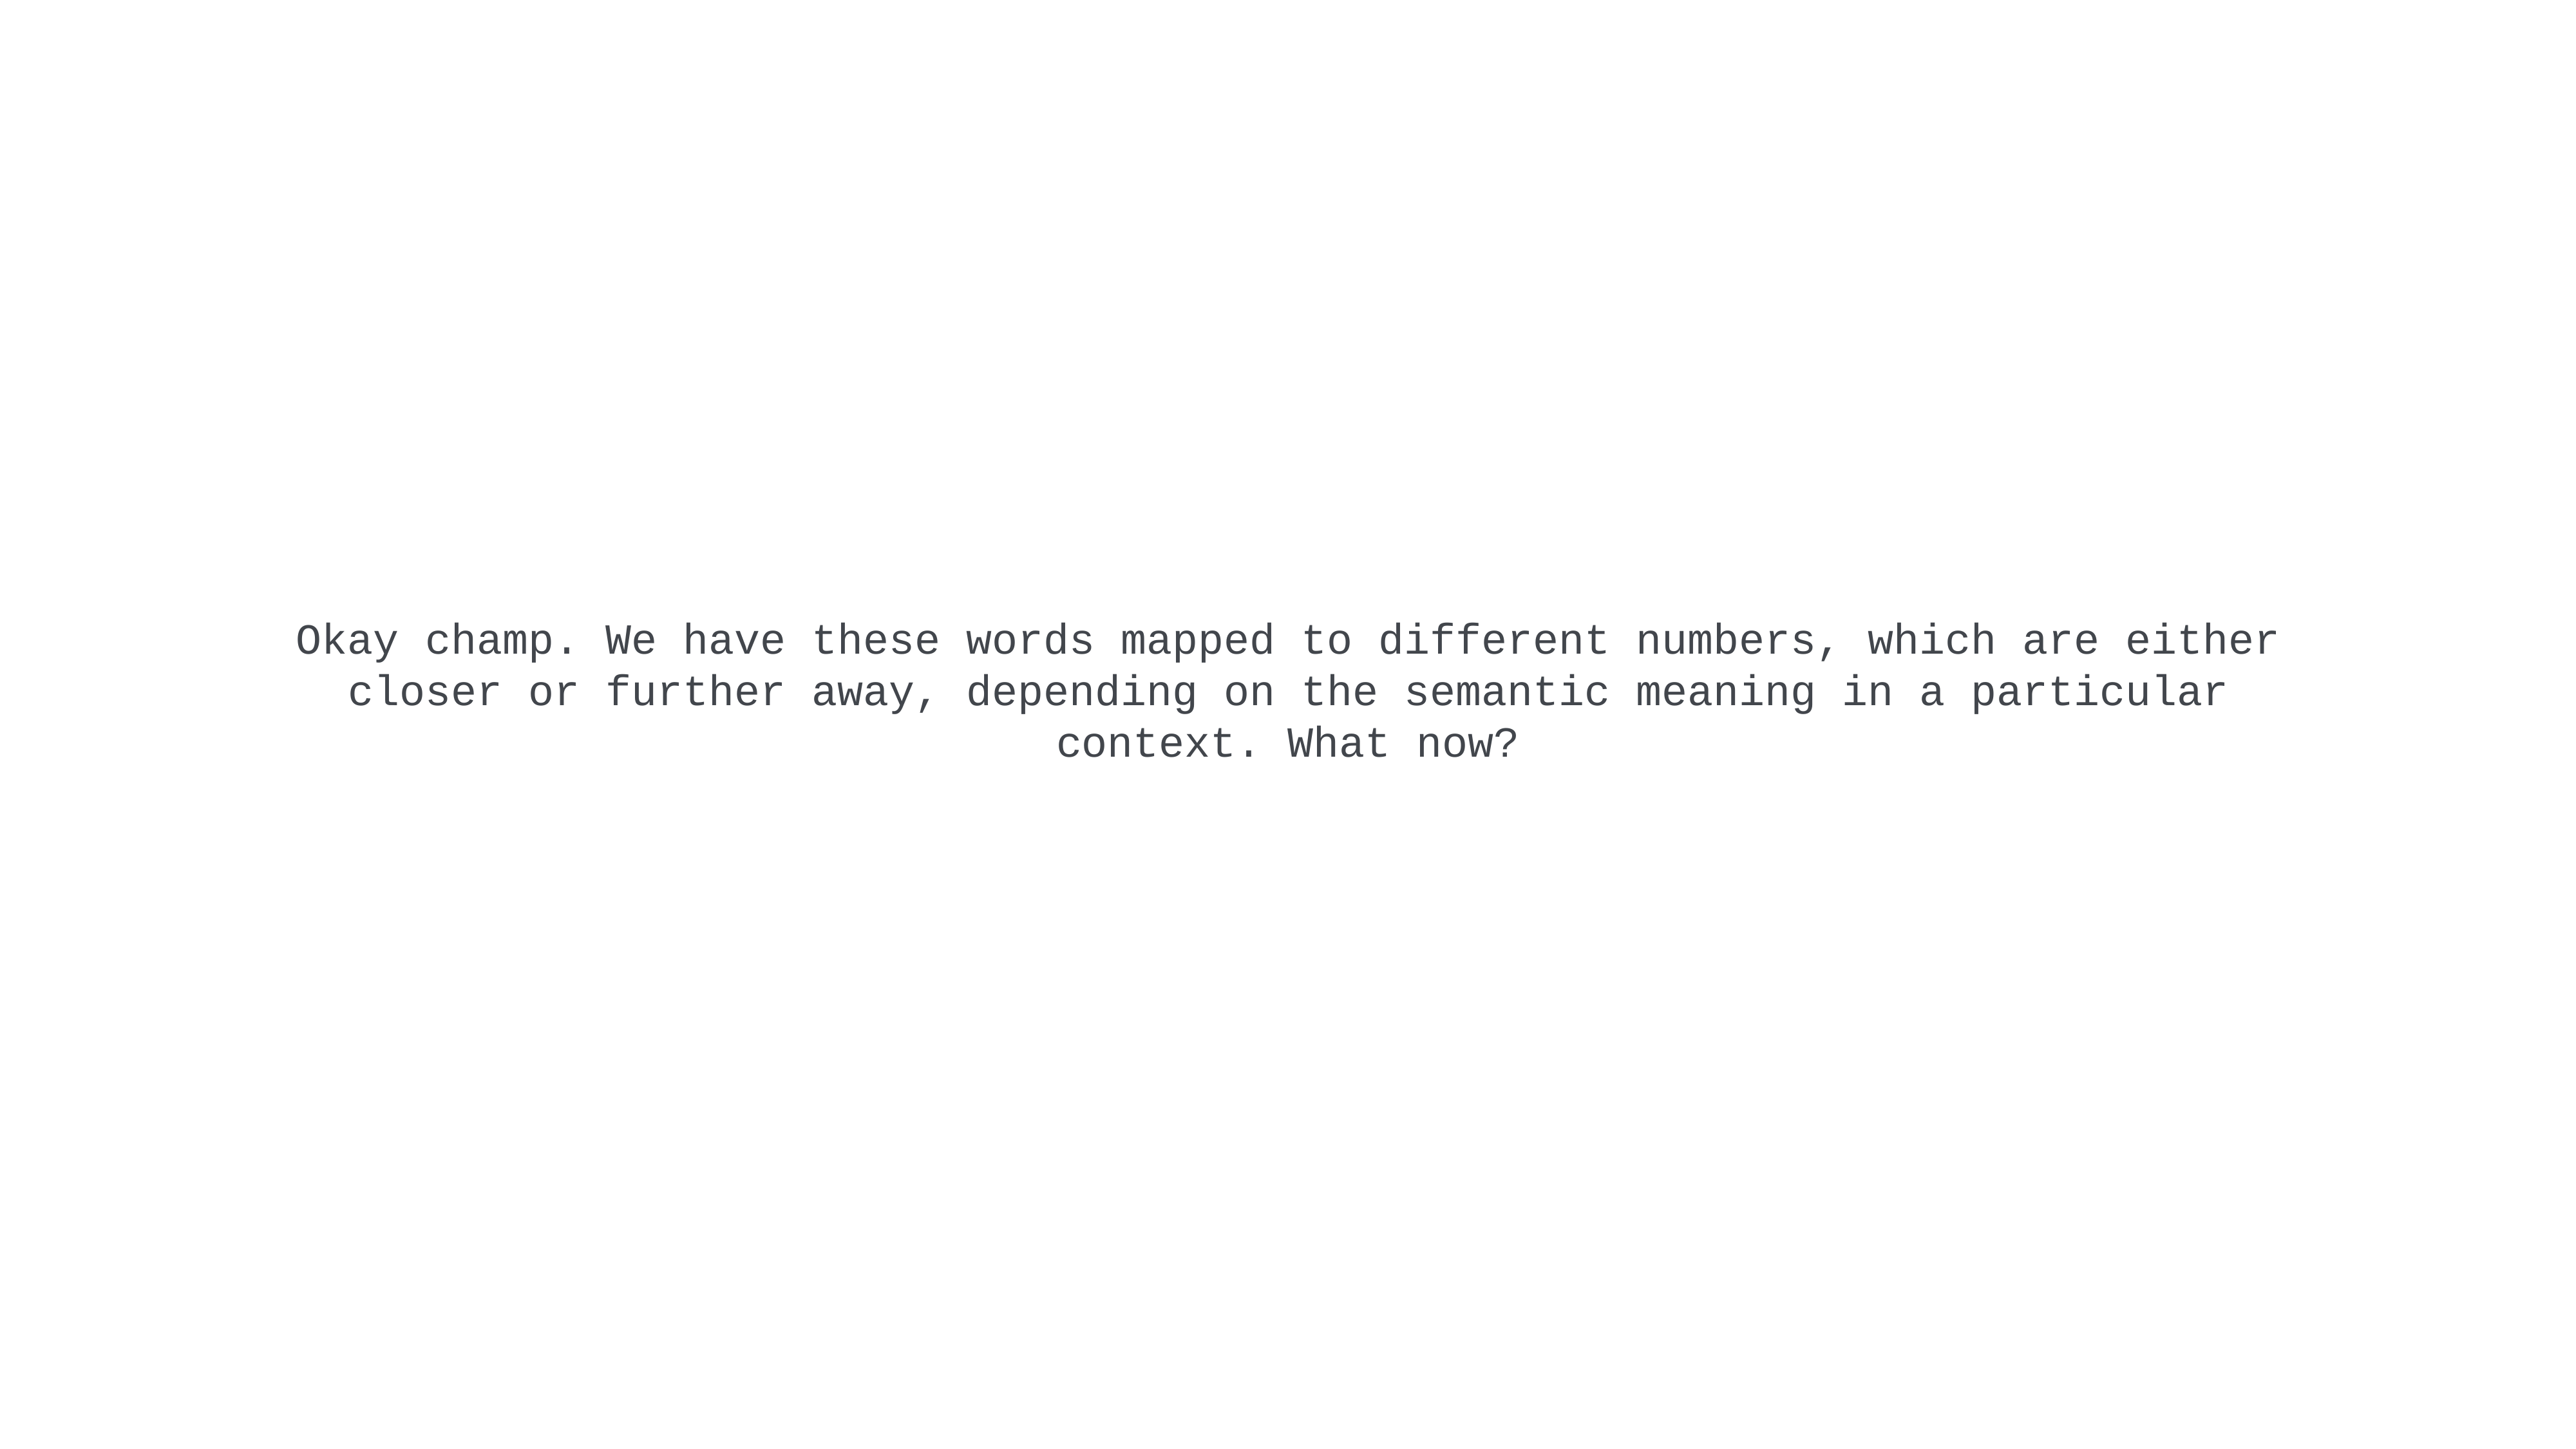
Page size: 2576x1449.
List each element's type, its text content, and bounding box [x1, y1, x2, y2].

text_box Okay champ. We have these words mapped to different numbers, which are either closer or further away, depending on the semantic meaning in a particular context. What now? [249, 605, 2327, 771]
